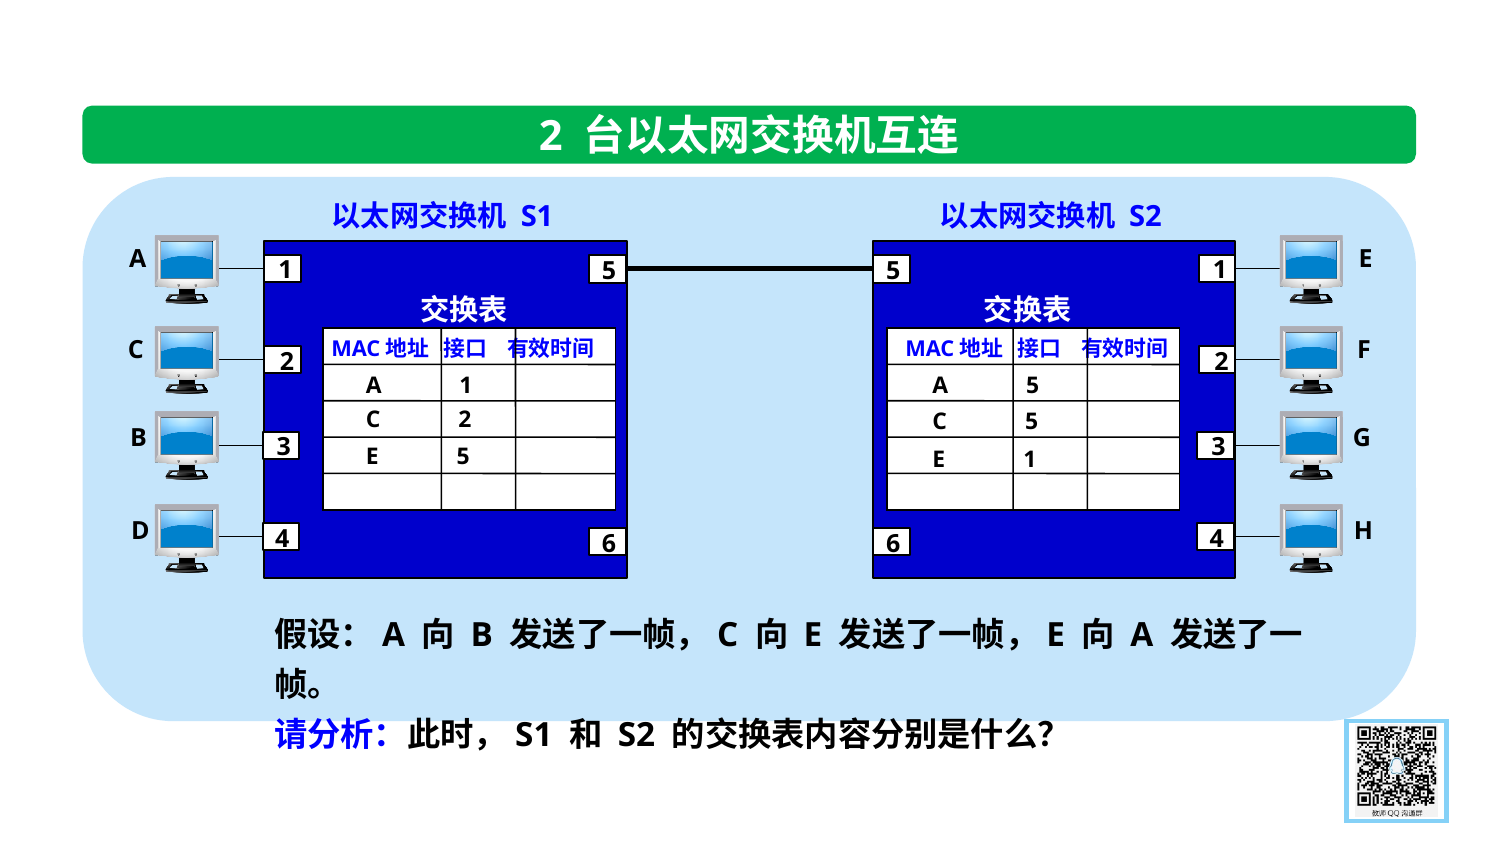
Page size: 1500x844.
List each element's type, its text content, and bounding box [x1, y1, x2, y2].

text_box [80, 203, 1419, 724]
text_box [870, 189, 1390, 579]
text_box [125, 174, 1373, 266]
text_box 2 台以太网交换机互连 [524, 101, 975, 167]
text_box 假设：A 向 B 发送了一帧，C 向 E 发送了一帧，E 向 A 发送了一帧。 请分析：此时，S1 和 S2 的交换表内容分别是什么？ [259, 595, 1320, 761]
picture [1355, 724, 1438, 817]
text_box [82, 105, 524, 164]
text_box [975, 105, 1417, 164]
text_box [111, 189, 637, 579]
